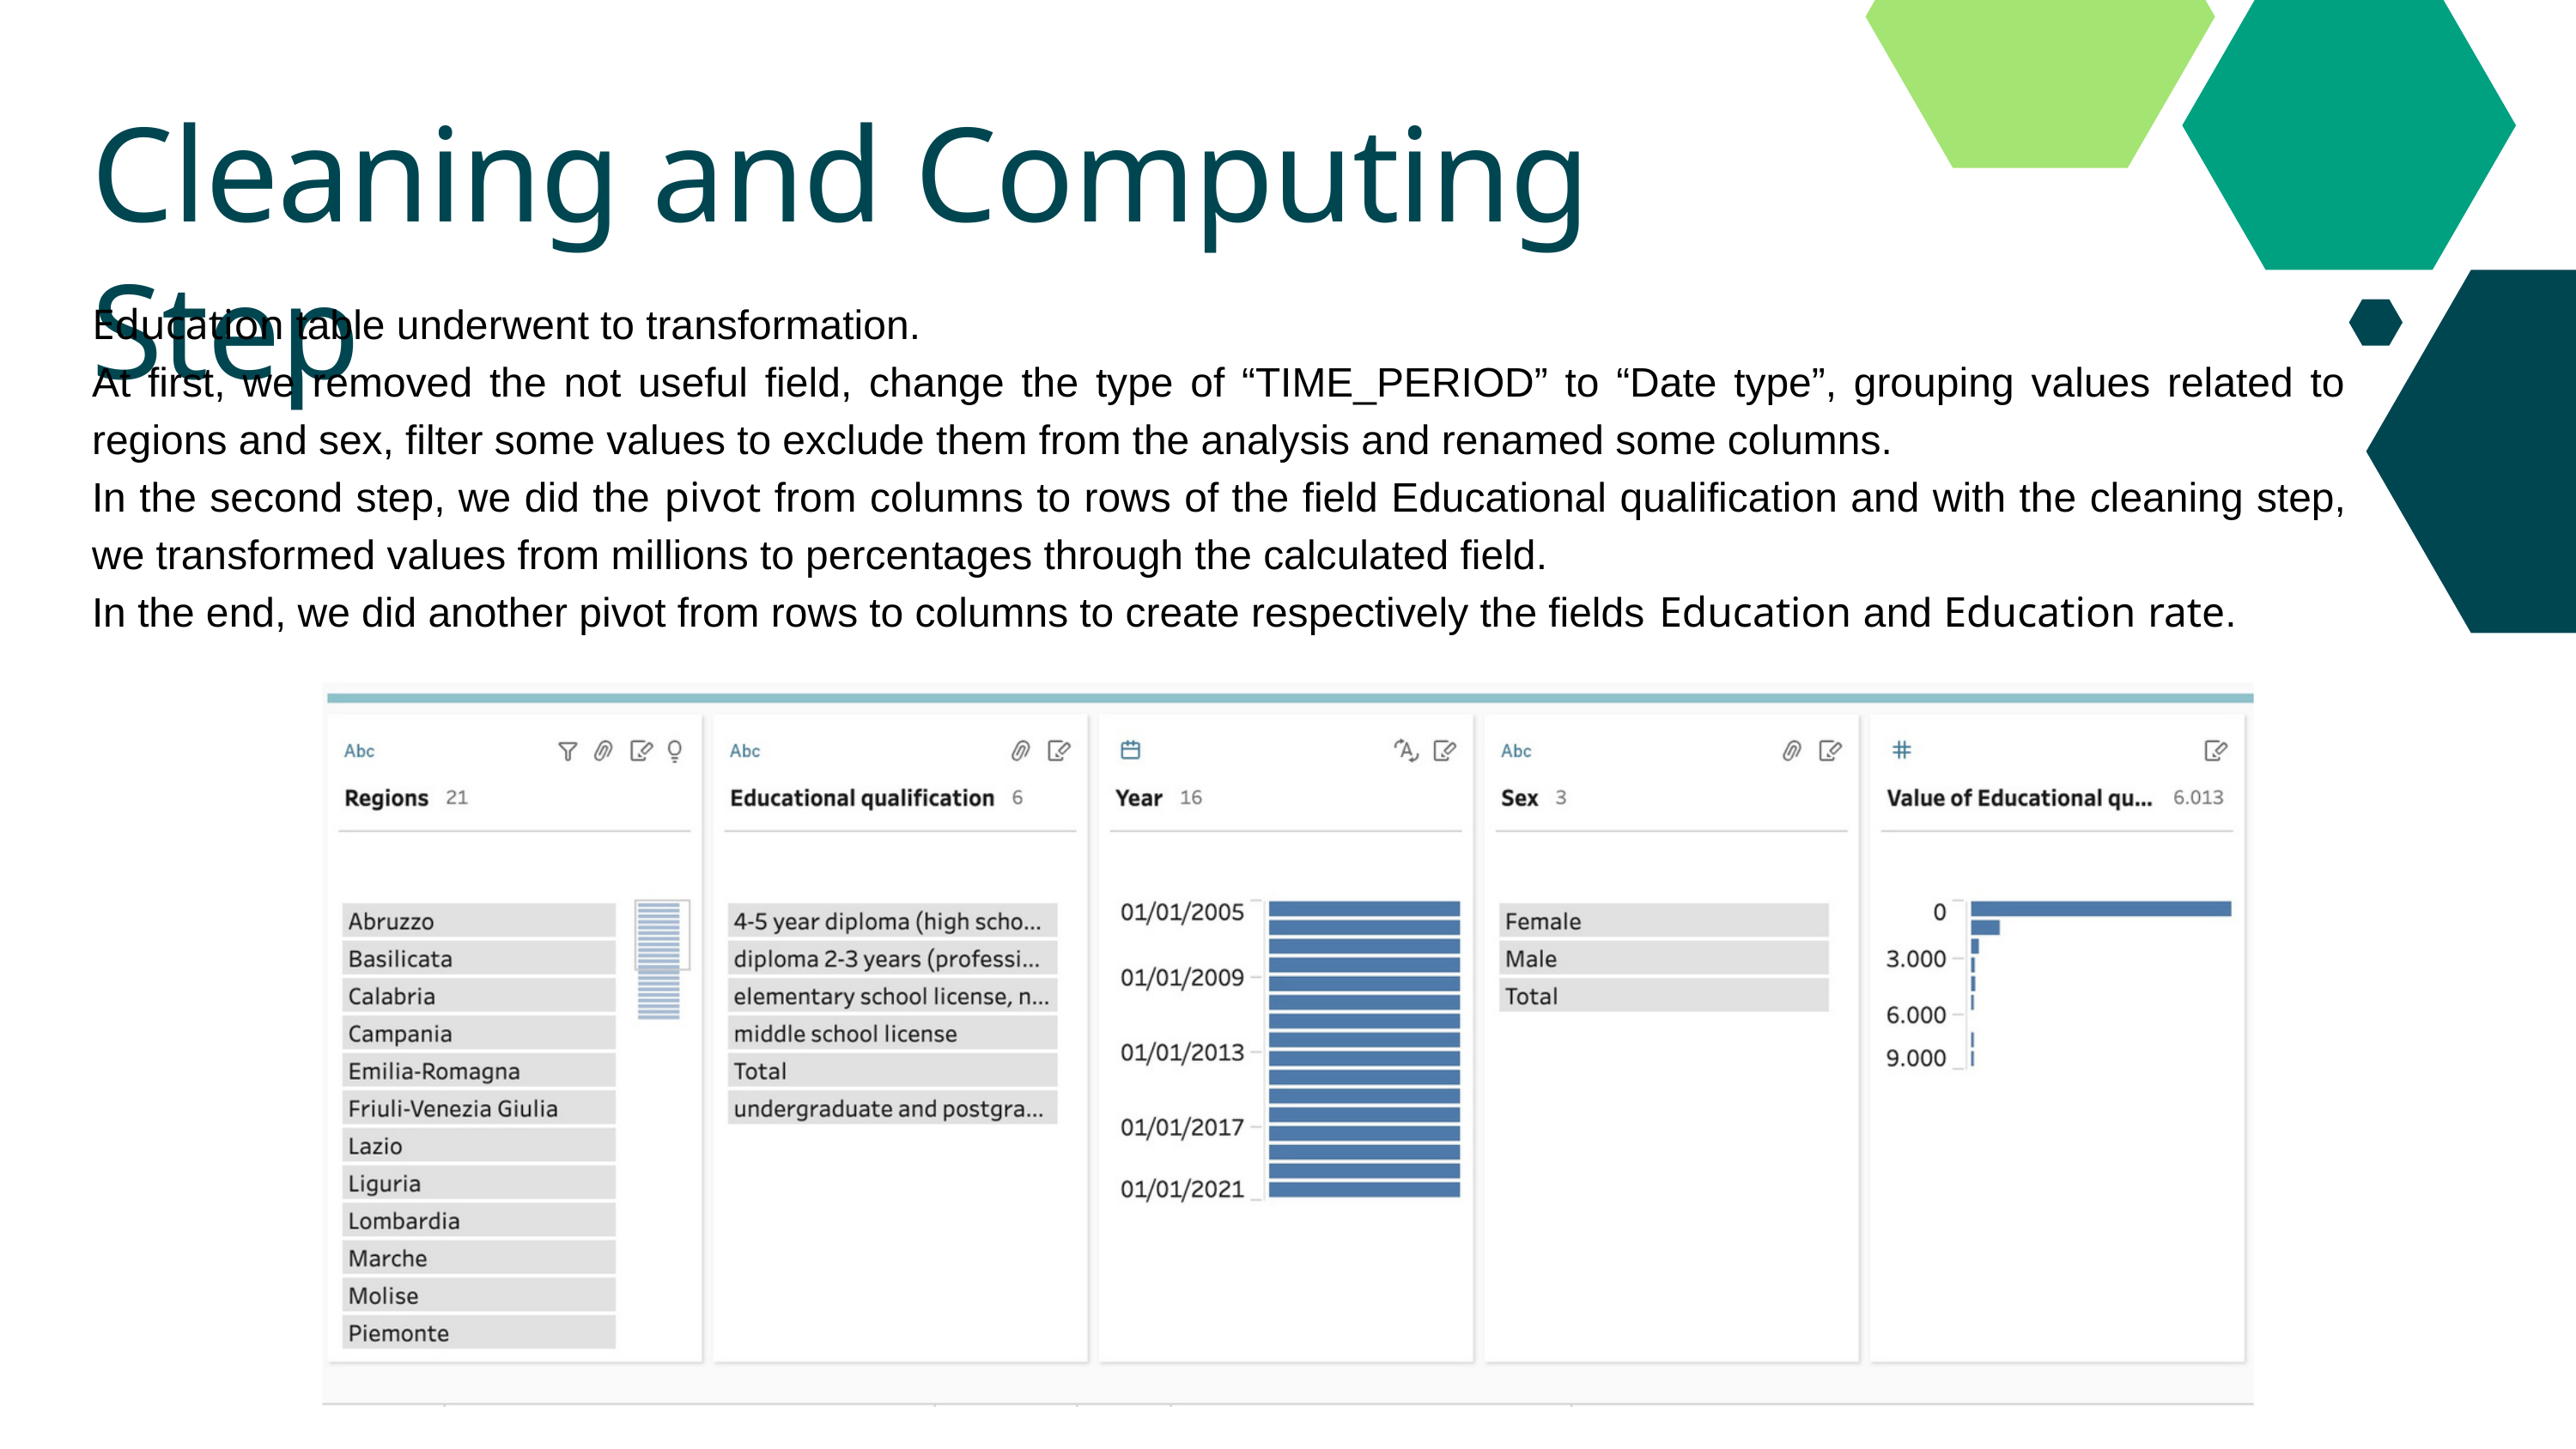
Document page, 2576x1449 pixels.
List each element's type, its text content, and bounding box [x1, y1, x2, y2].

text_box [2348, 299, 2361, 346]
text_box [1865, 0, 2215, 168]
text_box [2182, 0, 2517, 270]
text_box [322, 682, 2254, 1407]
text_box Education table underwent to transformation. At first, we removed the not useful field, change the type of “TIME_PERIOD” to “Date type”, grouping values related to regions and sex, filter some values to exclude them from the analysis and renamed some columns. In the second step, we did the pivot from columns to rows of the field Educational qualification and with the cleaning step, we transformed values from millions to percentages through the calculated field. In the end, we did another pivot from rows to columns to create respectively the fields Education and Education rate. [92, 289, 2349, 636]
text_box Cleaning and Computing Step [91, 91, 1646, 405]
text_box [2366, 270, 2576, 634]
